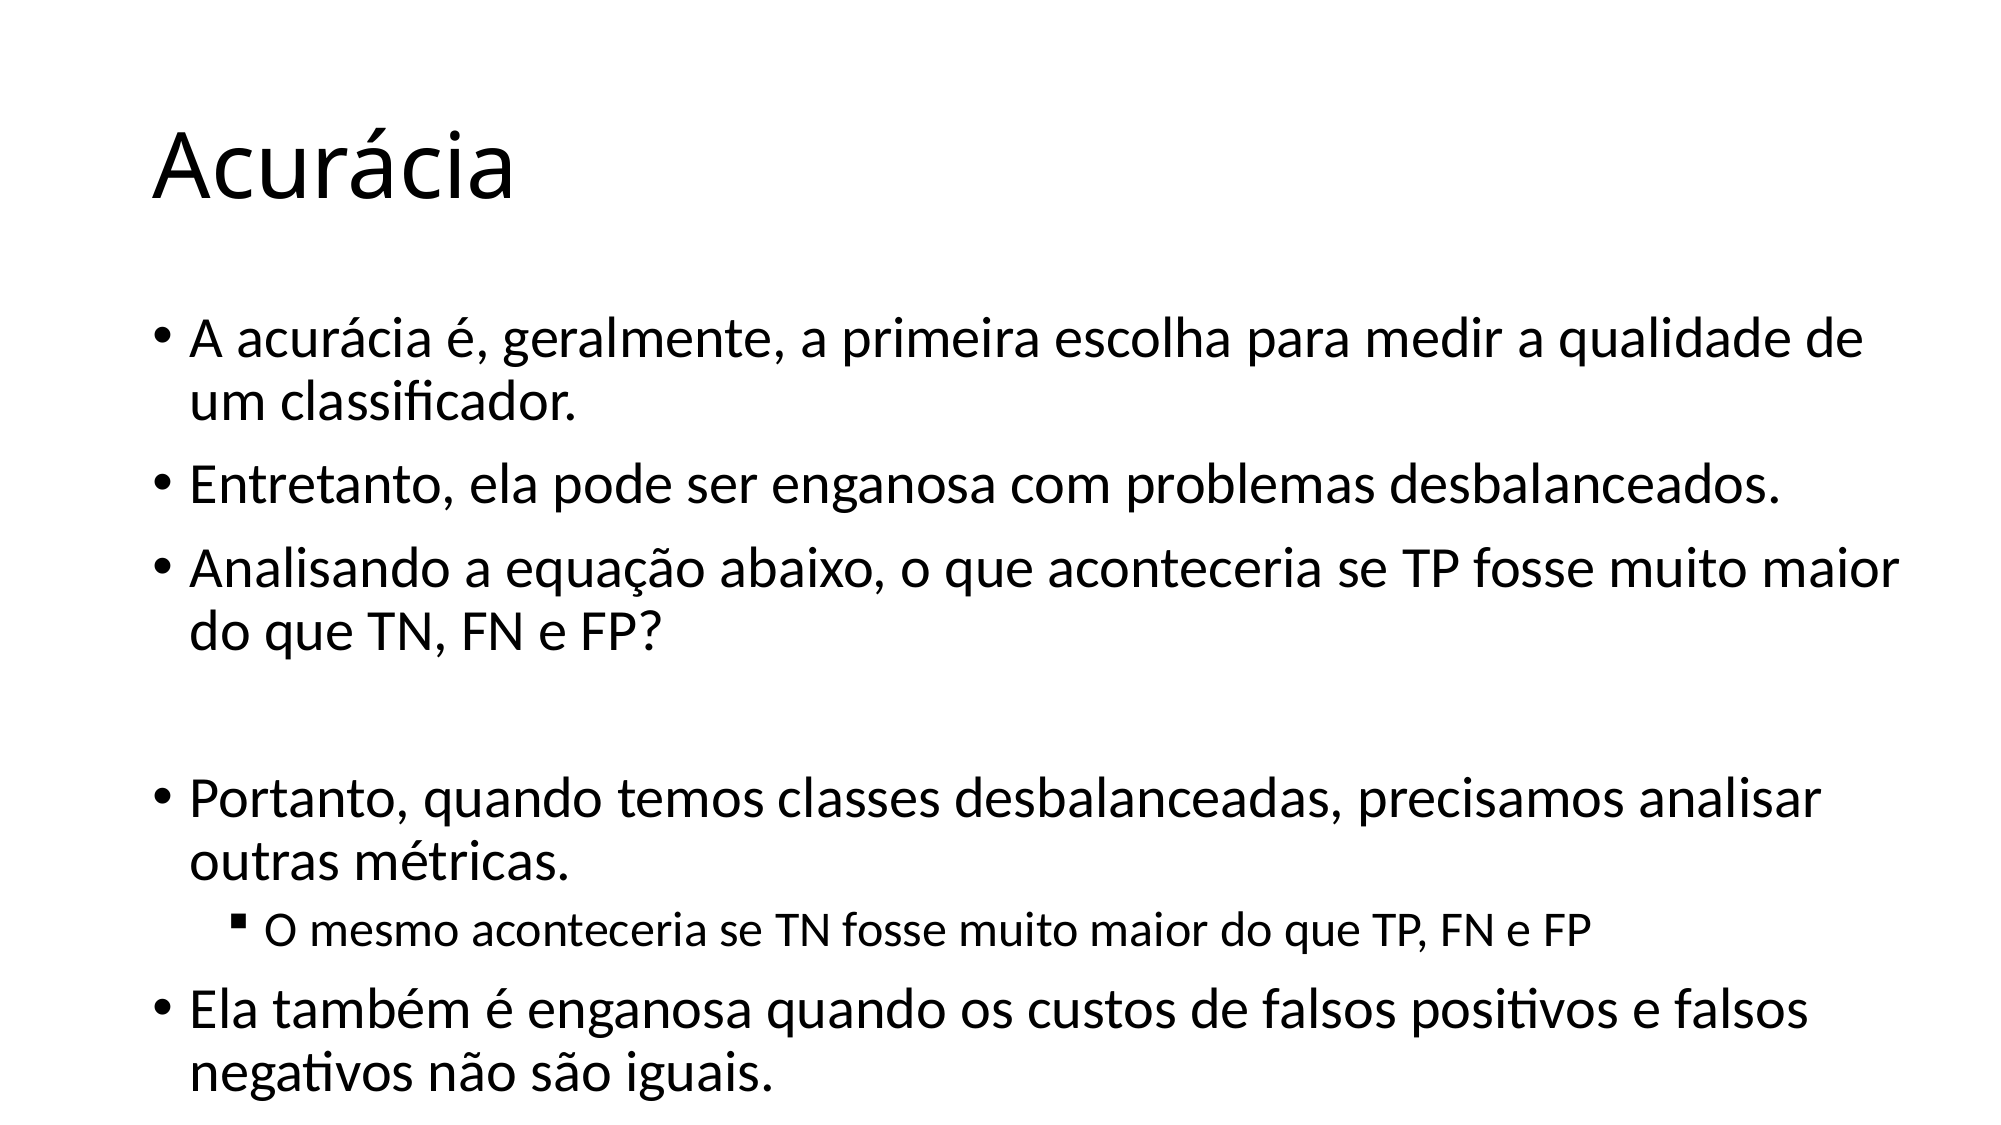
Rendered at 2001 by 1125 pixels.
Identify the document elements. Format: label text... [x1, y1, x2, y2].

title Acurácia [137, 59, 1863, 278]
